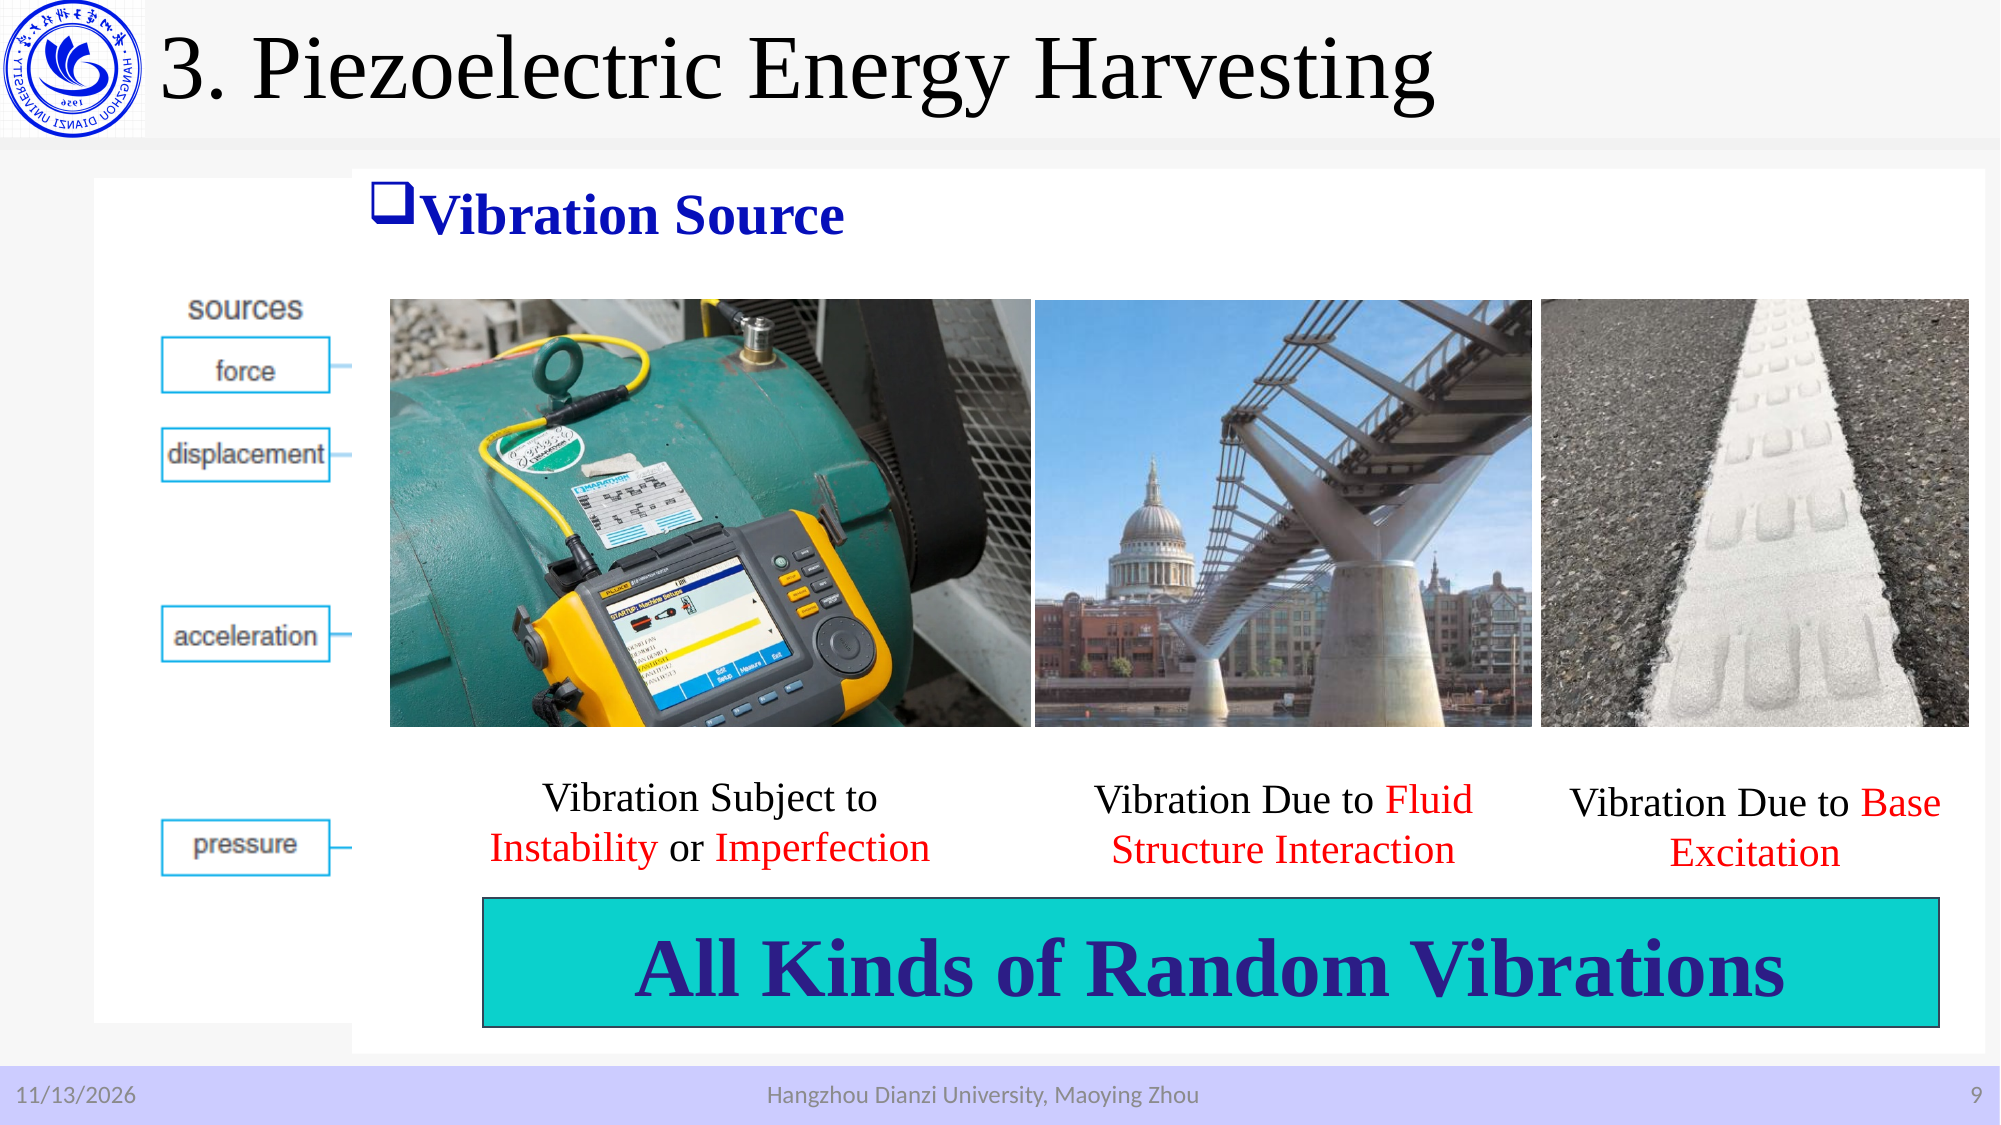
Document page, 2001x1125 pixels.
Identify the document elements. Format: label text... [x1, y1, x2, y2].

footer Hangzhou Dianzi University, Maoying Zhou [646, 1063, 1322, 1123]
slide_number 9 [1548, 1063, 1998, 1123]
picture [94, 178, 1916, 1023]
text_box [389, 299, 1031, 879]
picture [0, 0, 145, 138]
text_box Vibration Source [352, 168, 1986, 1054]
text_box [1541, 299, 1969, 884]
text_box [1032, 300, 1535, 881]
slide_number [0, 1063, 451, 1123]
text_box All Kinds of Random Vibrations [482, 897, 1940, 1028]
title 3. Piezoelectric Energy Harvesting [144, 5, 2000, 133]
text_box [10, 0, 61, 28]
